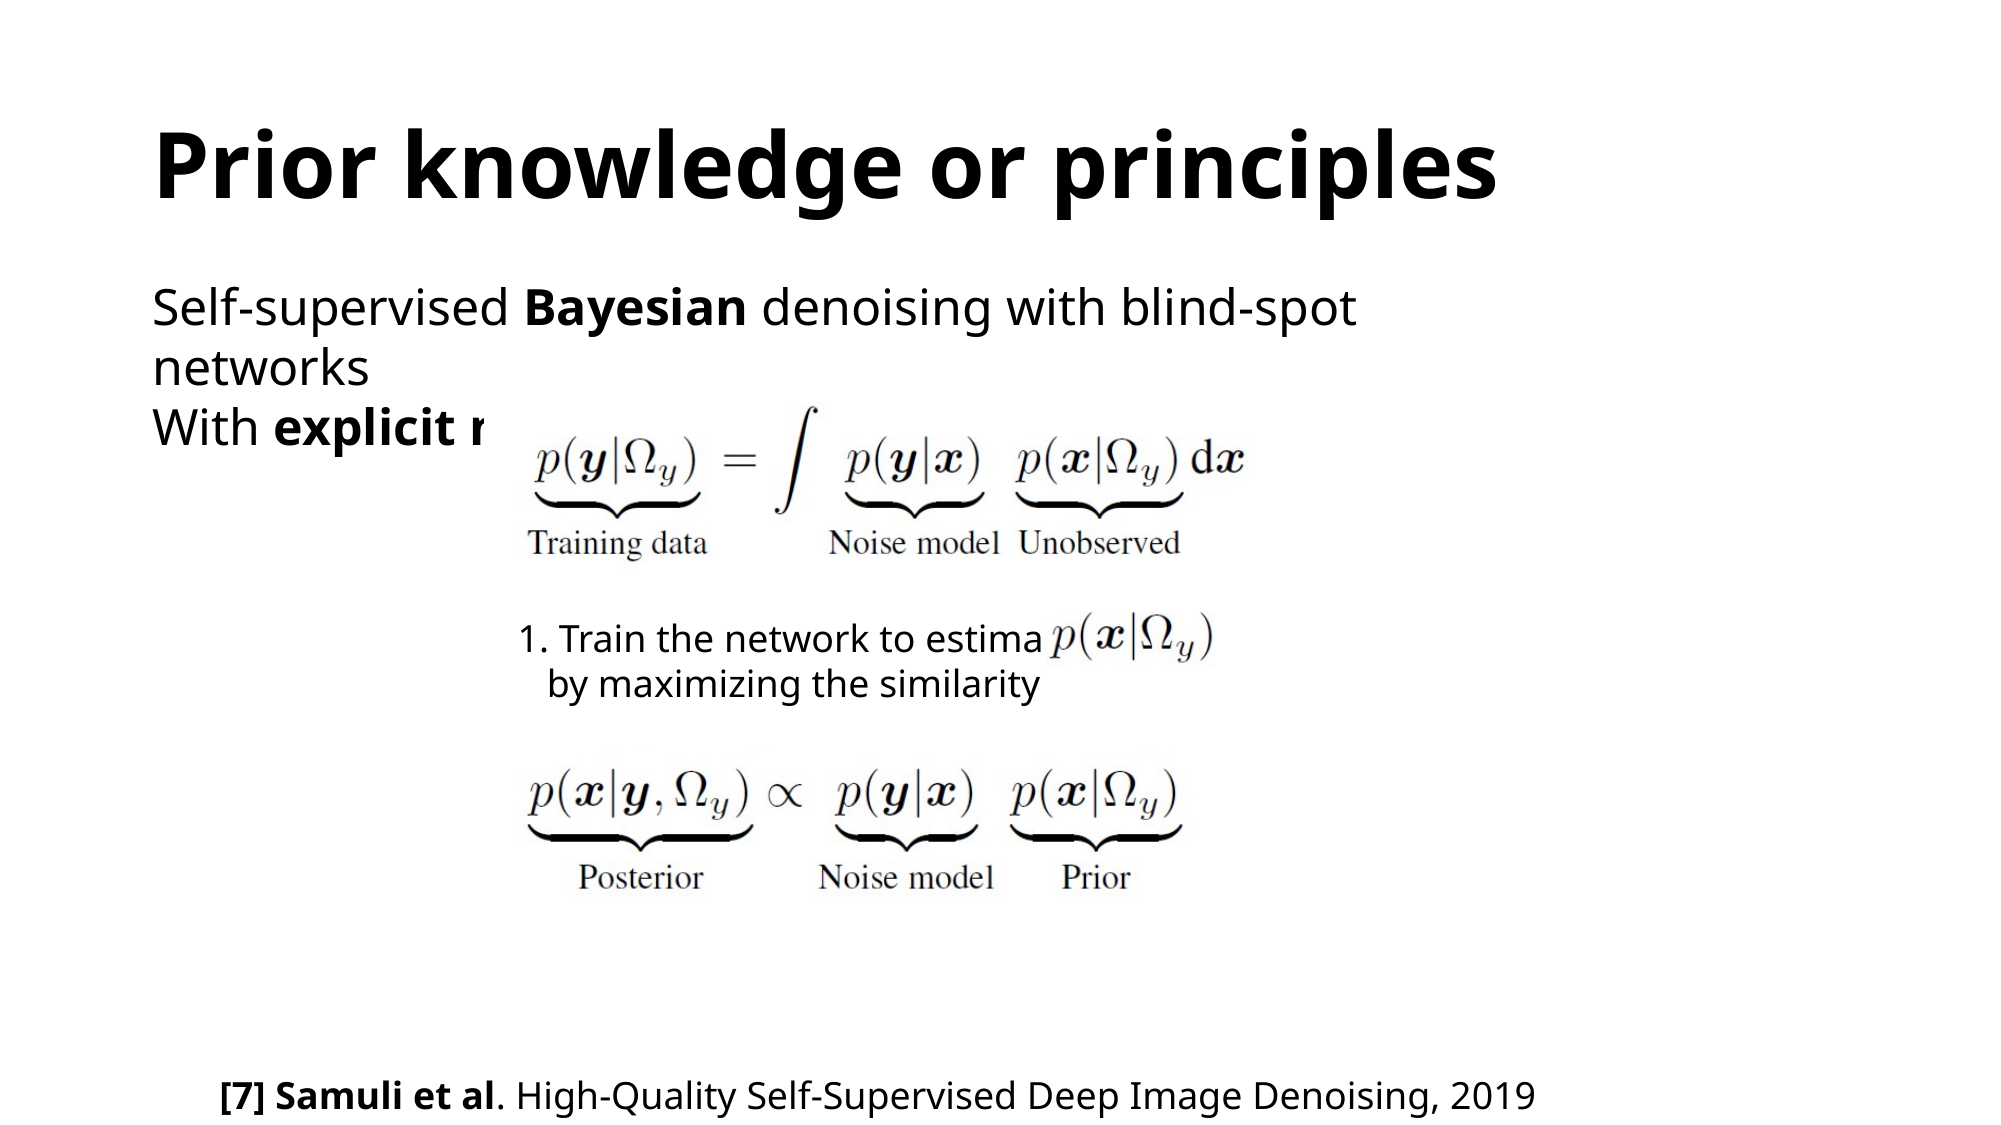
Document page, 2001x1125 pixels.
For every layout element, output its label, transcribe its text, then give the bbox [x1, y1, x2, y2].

text_box [7] Samuli et al. High-Quality Self-Supervised Deep Image Denoising, 2019 [204, 1064, 1946, 1125]
picture [483, 399, 1274, 572]
text_box Prior knowledge or principles [137, 59, 1863, 278]
text_box Self-supervised Bayesian denoising with blind-spot networks With explicit noise model [137, 278, 1601, 463]
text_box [502, 607, 1243, 714]
picture [465, 747, 1224, 905]
